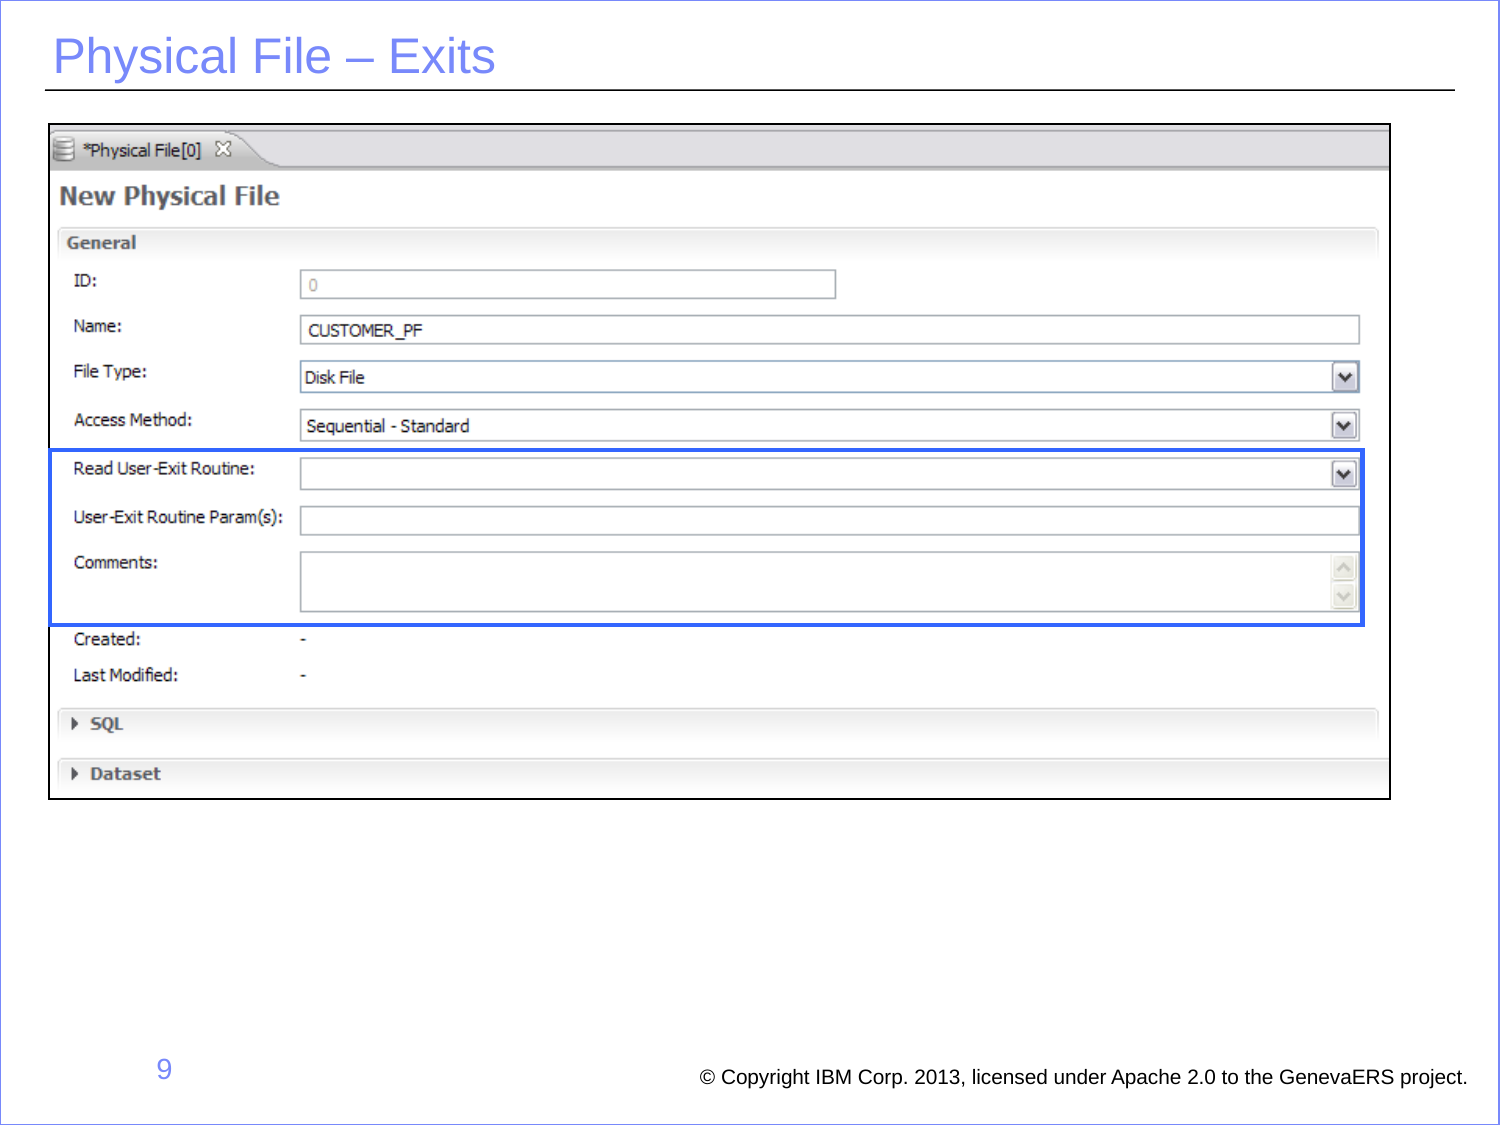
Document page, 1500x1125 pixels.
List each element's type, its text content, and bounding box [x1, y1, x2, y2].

picture [49, 124, 1390, 799]
title Physical File – Exits [37, 22, 1321, 113]
slide_number 9 [37, 1046, 188, 1125]
